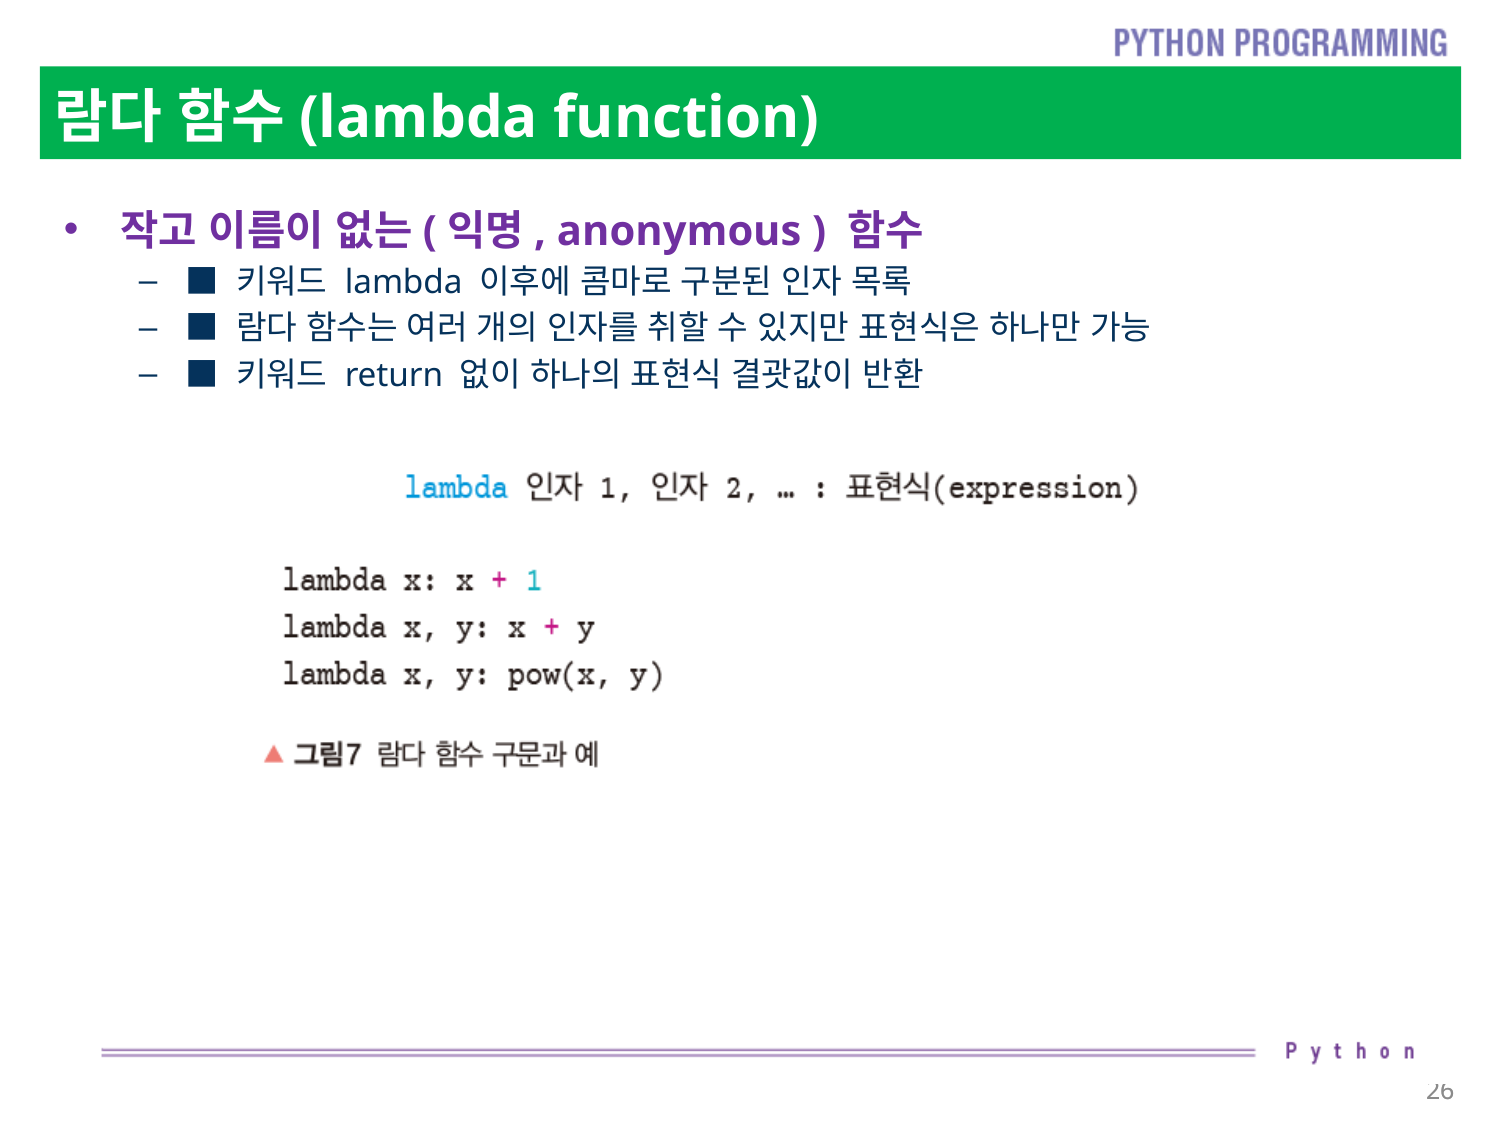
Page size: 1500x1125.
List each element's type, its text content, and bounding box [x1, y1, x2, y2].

title 람다 함수(lambda function) [39, 76, 1444, 152]
picture [1106, 13, 1462, 66]
picture [18, 1020, 1483, 1084]
slide_number 26 [1119, 1071, 1470, 1112]
picture [249, 448, 1154, 789]
list 작고 이름이 없는(익명, anonymous ) 함수 ■ 키워드 lambda 이후에 콤마로 구분된 인자 목록 ■ 람다 함수는 여러 개의 인자를 취할 수 있지만 표현식은 하나만 가능 ■ 키워드 return 없이 하나의 표현식 결괏값이 반환 [48, 195, 1461, 1041]
